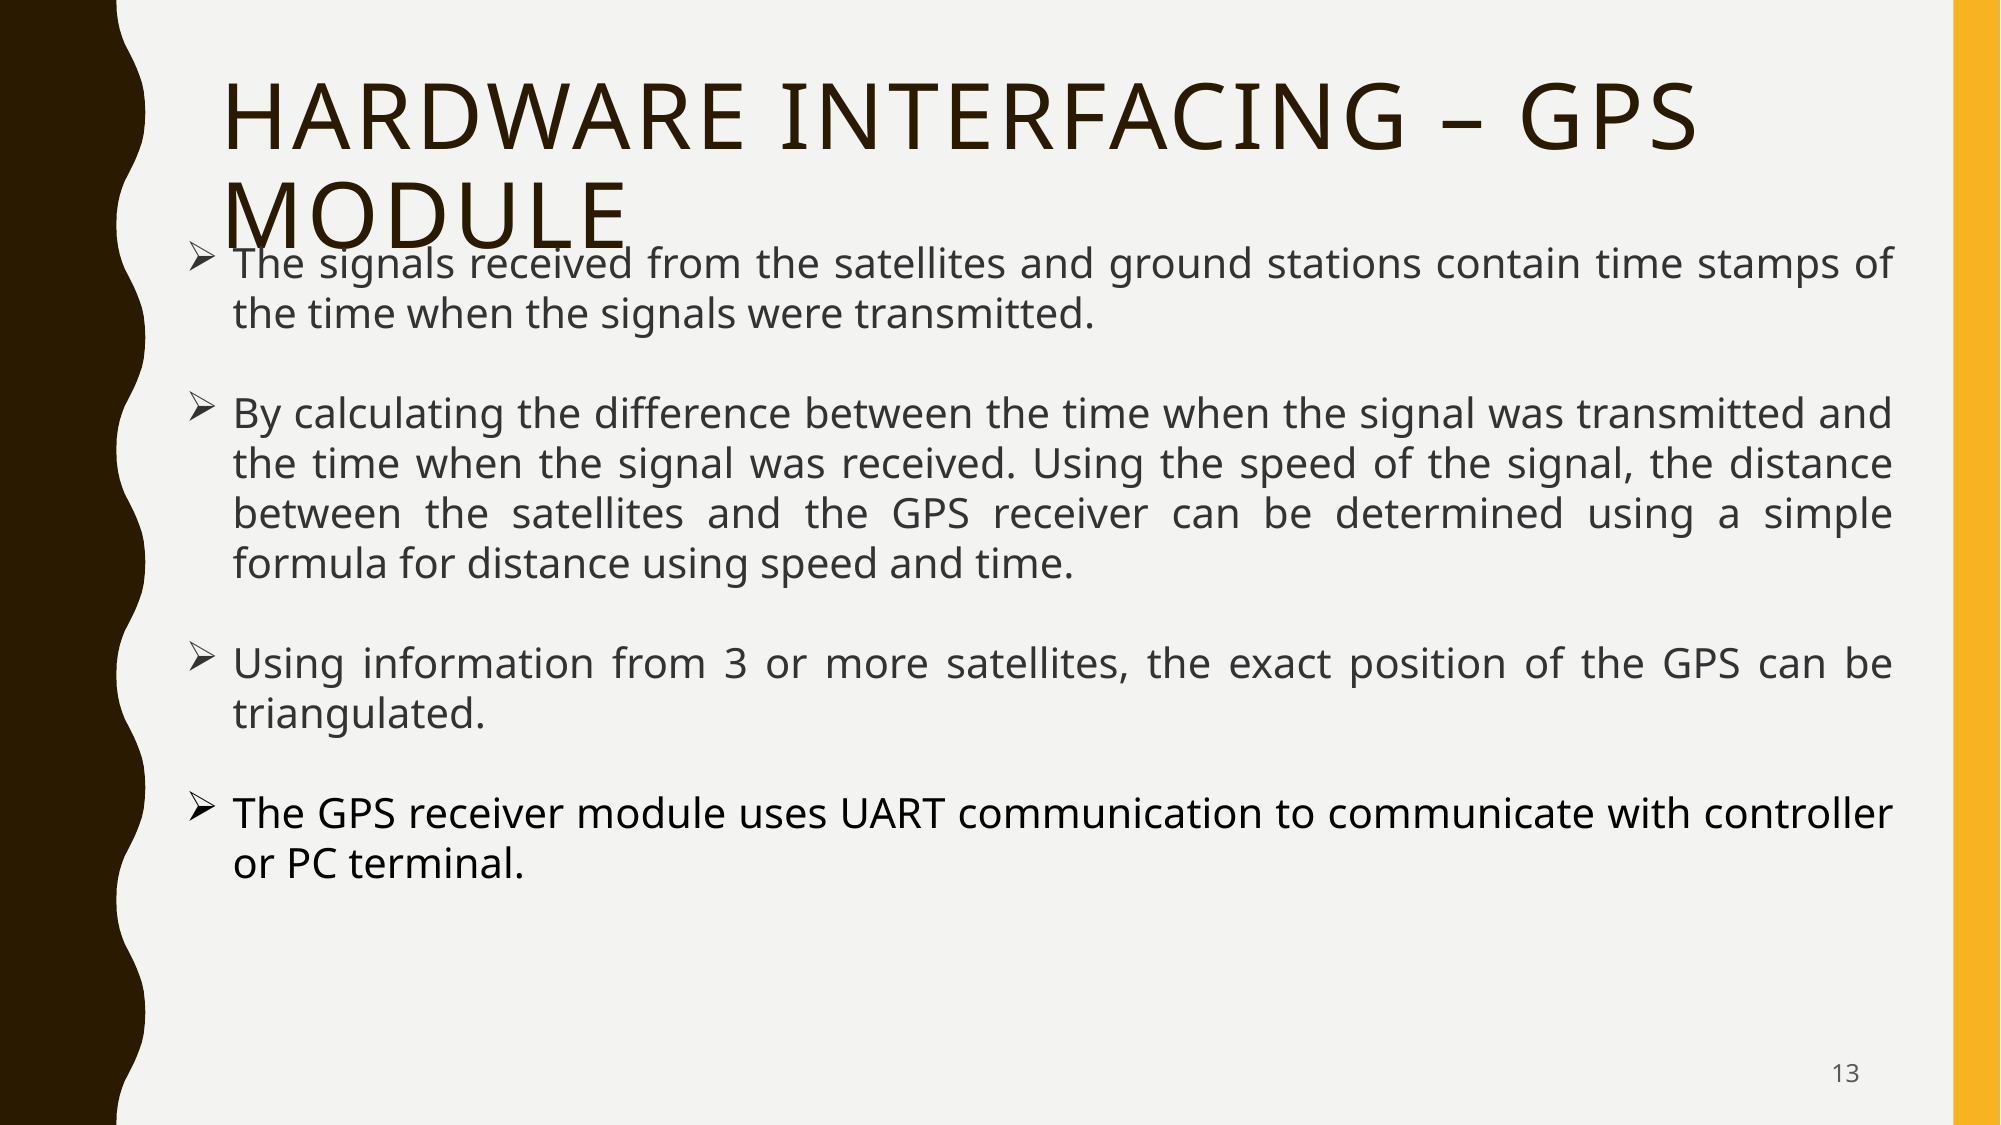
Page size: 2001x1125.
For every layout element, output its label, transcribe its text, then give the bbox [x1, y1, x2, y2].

text_box The signals received from the satellites and ground stations contain time stamps of the time when the signals were transmitted. By calculating the difference between the time when the signal was transmitted and the time when the signal was received. Using the speed of the signal, the distance between the satellites and the GPS receiver can be determined using a simple formula for distance using speed and time. Using information from 3 or more satellites, the exact position of the GPS can be triangulated. The GPS receiver module uses UART communication to communicate with controller or PC terminal. [171, 229, 1910, 945]
title Hardware Interfacing – GPS Module [205, 62, 1875, 229]
slide_number 13 [1412, 1045, 1875, 1103]
